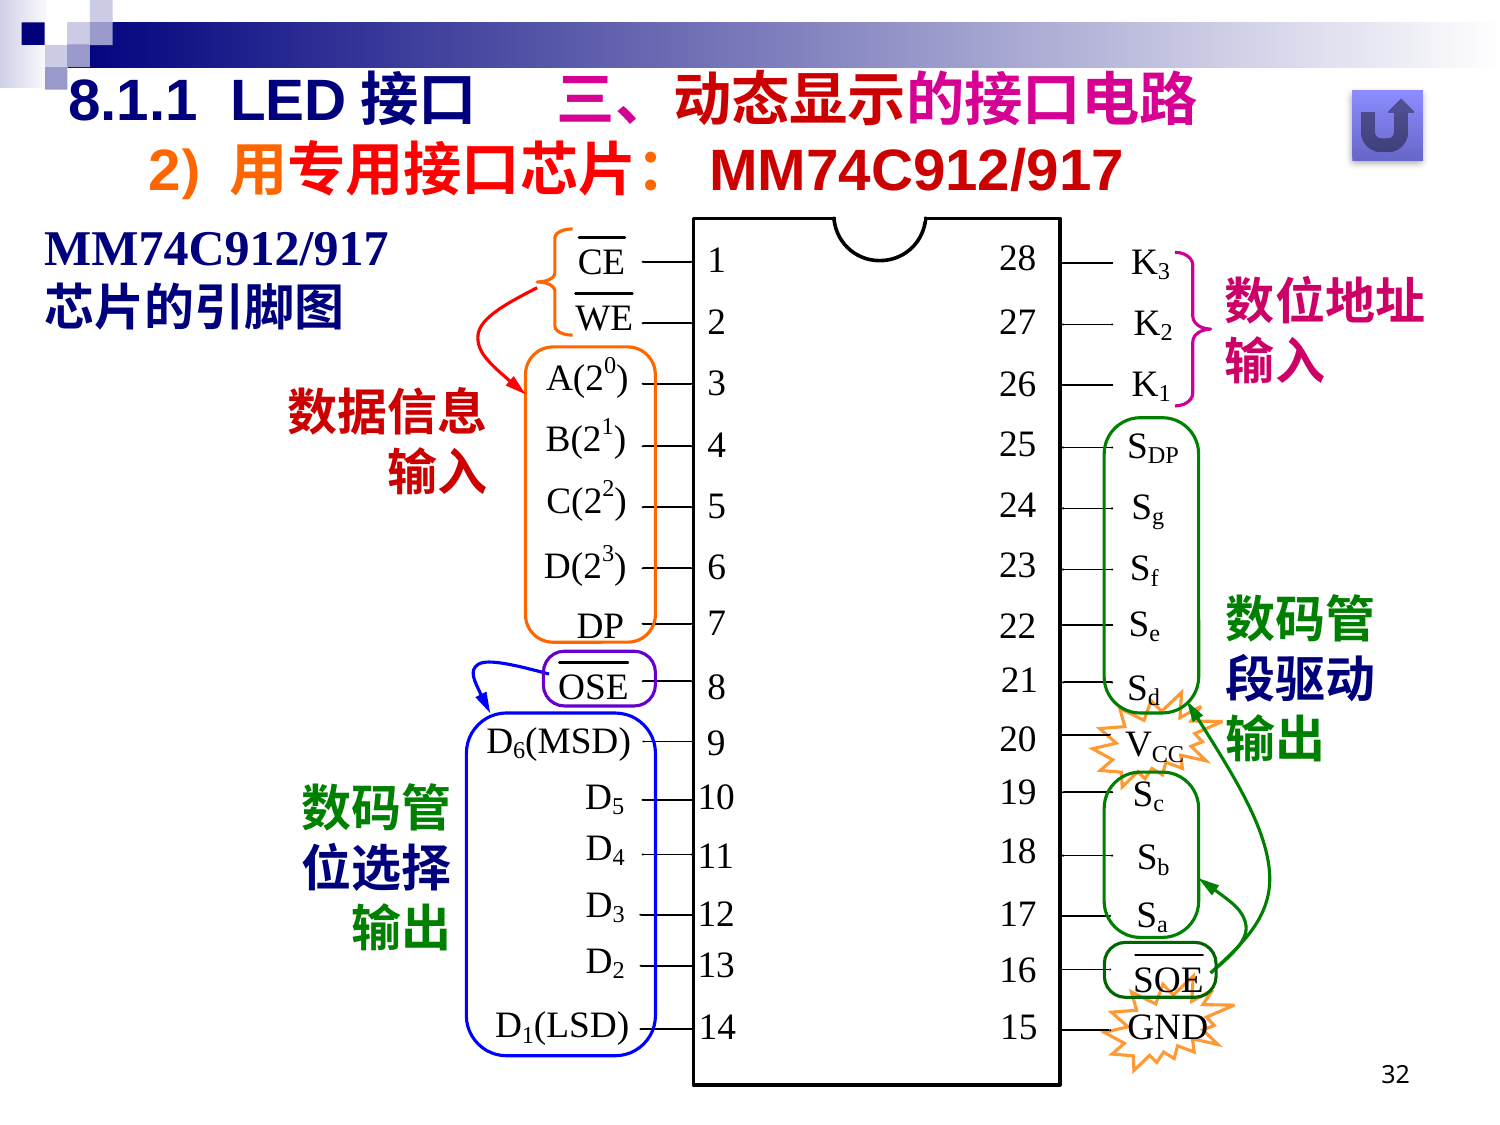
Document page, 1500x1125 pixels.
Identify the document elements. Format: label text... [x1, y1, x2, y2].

title 8.1.1 LED接口 三、动态显示的接口电路 2) 用专用接口芯片：MM74C912/917 [52, 54, 1460, 209]
slide_number 32 [1225, 1024, 1426, 1101]
text_box 数位地址 输入 [1229, 262, 1447, 397]
text_box 数据信息 输入 [265, 373, 472, 509]
text_box MM74C912/917 芯片的引脚图 [29, 207, 404, 343]
text_box [1229, 775, 1270, 956]
text_box [1352, 90, 1424, 161]
text_box [466, 732, 472, 1037]
text_box 数码管 段驱动 输出 [1229, 580, 1400, 775]
text_box 数码管 位选择 输出 [265, 769, 467, 964]
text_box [477, 204, 1225, 1095]
